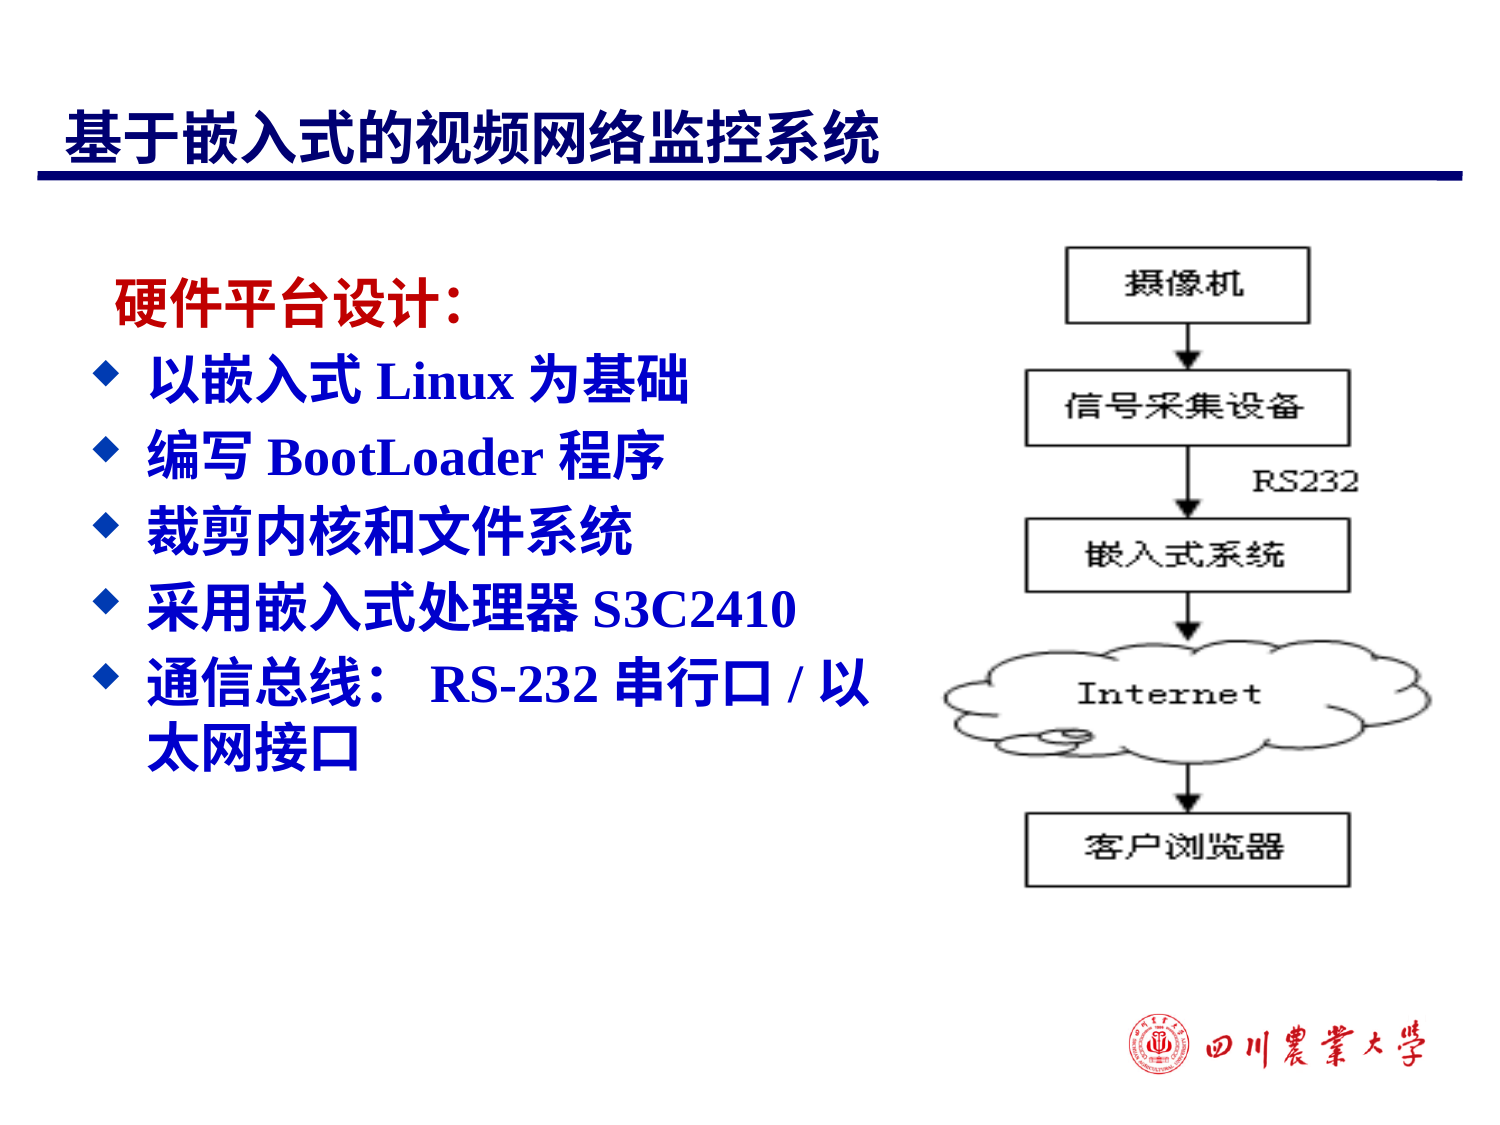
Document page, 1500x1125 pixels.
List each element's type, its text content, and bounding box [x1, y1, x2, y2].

picture [1127, 1011, 1427, 1076]
picture [885, 232, 1484, 900]
text_box 基于嵌入式的视频网络监控系统 [50, 93, 1225, 232]
text_box 硬件平台设计： 以嵌入式Linux为基础 编写BootLoader程序 裁剪内核和文件系统 采用嵌入式处理器S3C2410 通信总线：RS-232串行口/以太网接口 [74, 262, 903, 1075]
